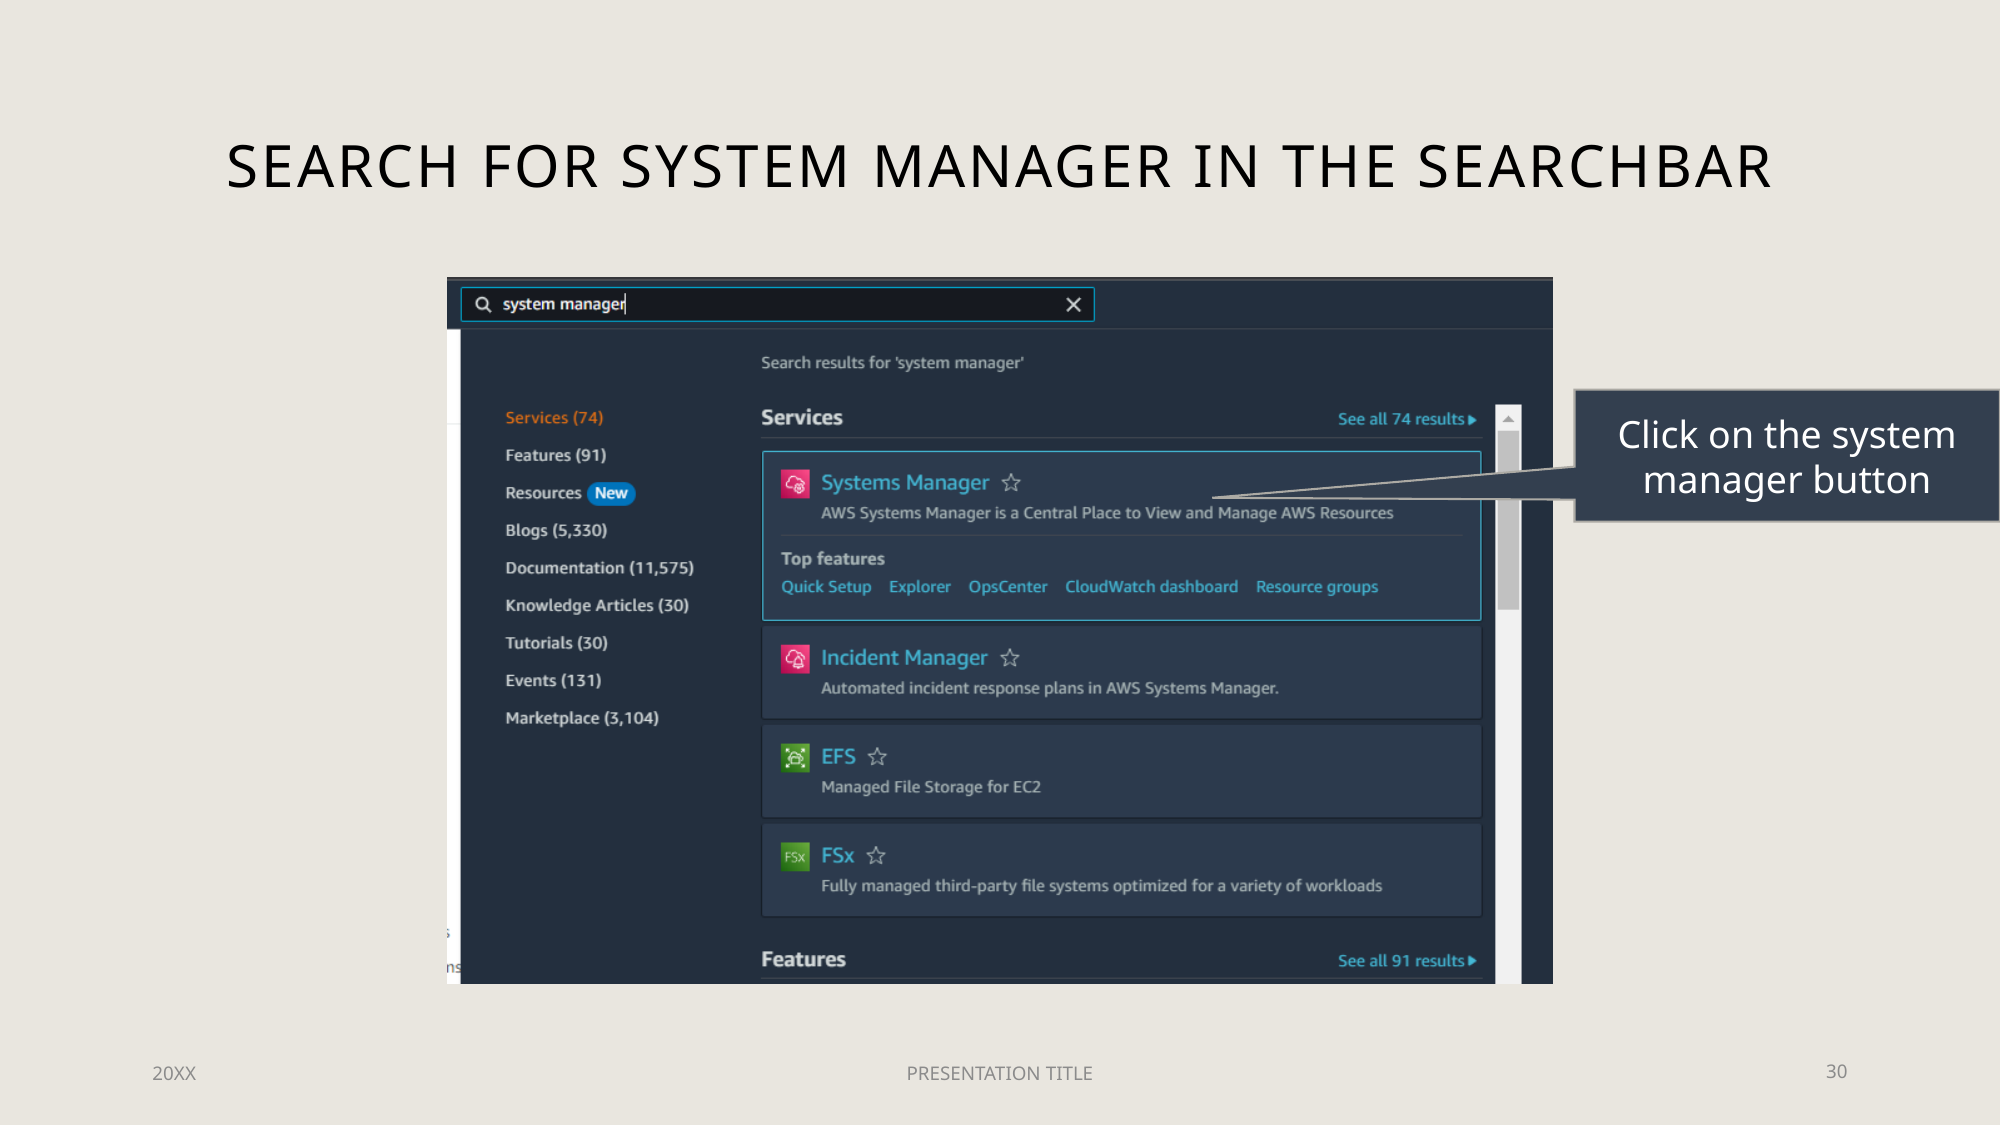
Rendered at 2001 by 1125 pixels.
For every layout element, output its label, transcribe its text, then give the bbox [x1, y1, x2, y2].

picture [447, 277, 1553, 984]
footer PRESENTATION TITLE [662, 1042, 1338, 1103]
slide_number 30 [1412, 1042, 1863, 1103]
slide_number 20XX [137, 1042, 588, 1103]
title Search for system manager in the searchbar [137, 59, 1863, 278]
text_box Click on the system manager button [1553, 388, 2000, 523]
